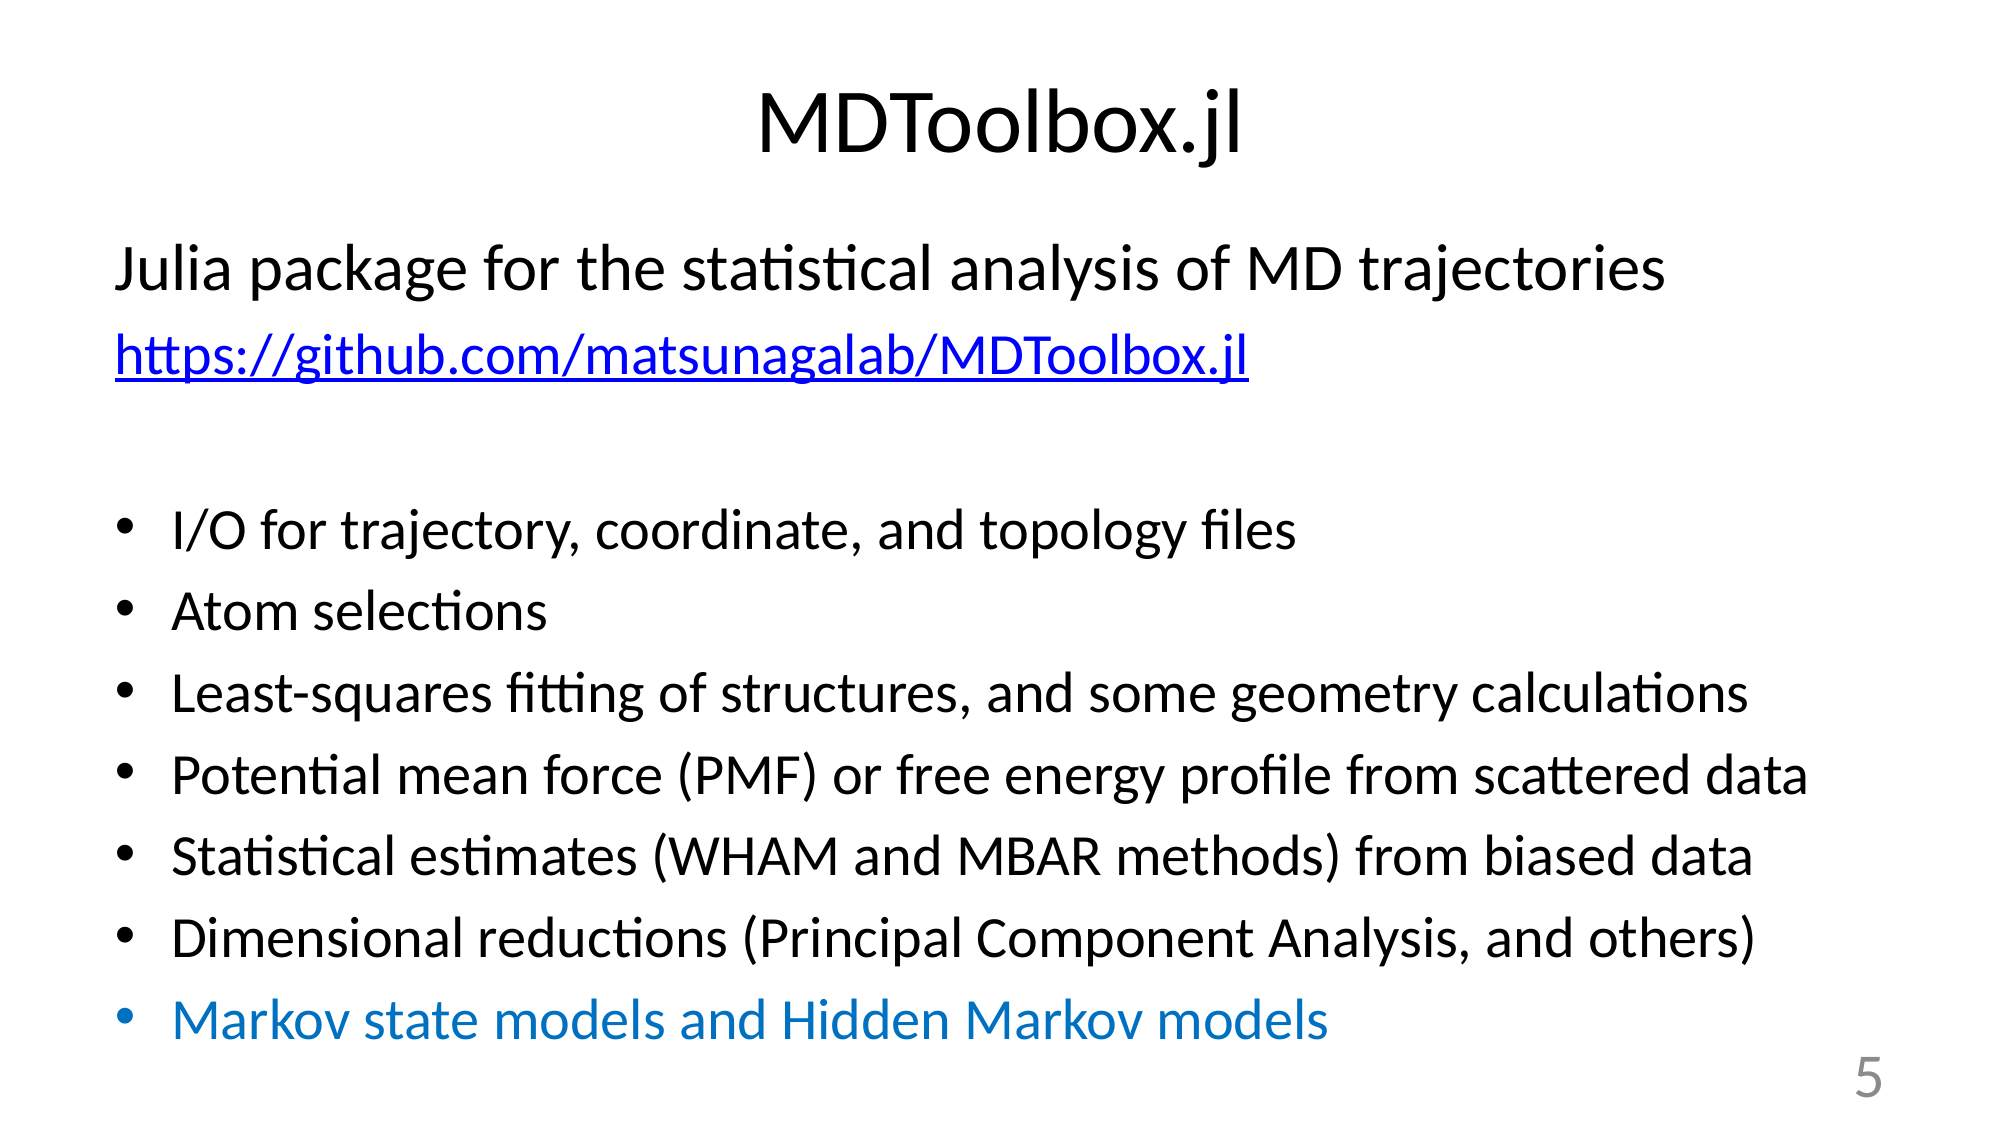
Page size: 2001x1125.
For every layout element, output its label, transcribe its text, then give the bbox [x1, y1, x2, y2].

list Julia package for the statistical analysis of MD trajectories https://github.com/matsunagalab/MDToolbox.jl I/O for trajectory, coordinate, and topology files Atom selections Least-squares fitting of structures, and some geometry calculations Potential mean force (PMF) or free energy profile from scattered data Statistical estimates (WHAM and MBAR methods) from biased data Dimensional reductions (Principal Component Analysis, and others) Markov state models and Hidden Markov models [99, 216, 1900, 1080]
title MDToolbox.jl [99, 22, 1900, 210]
slide_number 5 [1433, 1080, 1900, 1103]
